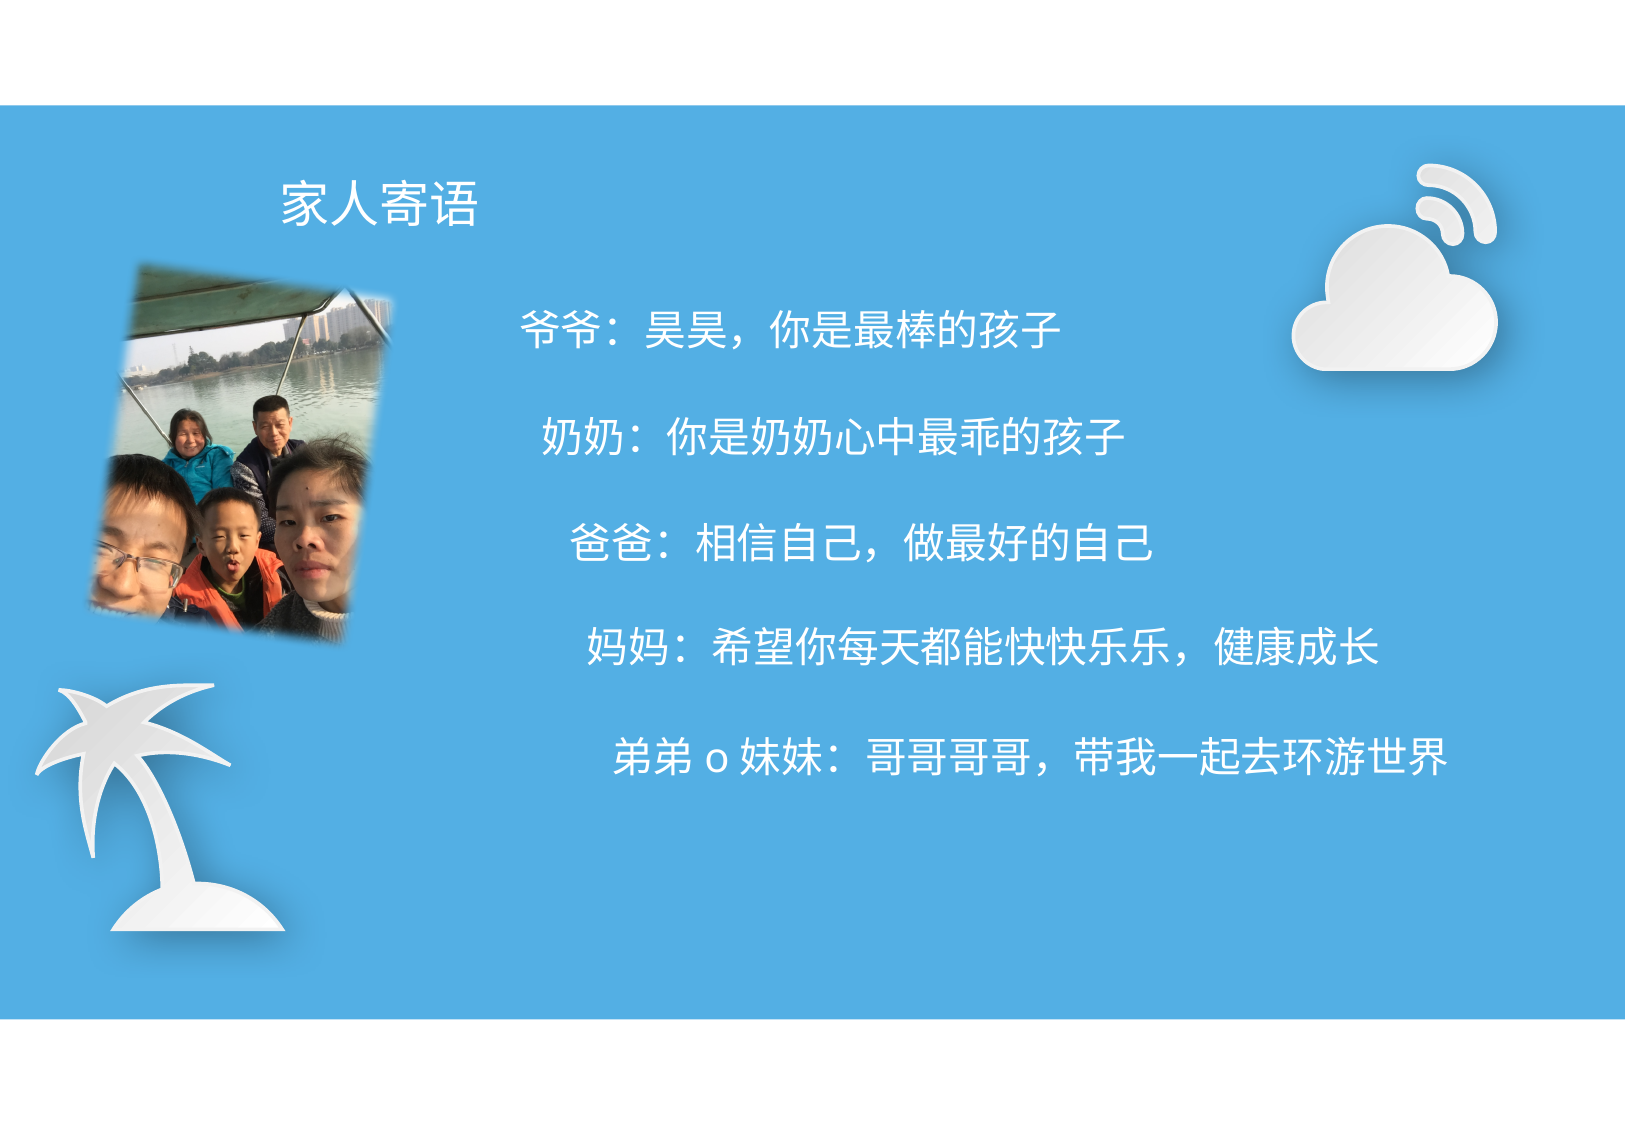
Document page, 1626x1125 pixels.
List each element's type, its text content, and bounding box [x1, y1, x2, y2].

text_box 妈妈：希望你每天都能快快乐乐，健康成长 [571, 613, 1395, 678]
text_box [35, 684, 285, 931]
text_box 奶奶：你是奶奶心中最乖的孩子 [526, 402, 1174, 468]
text_box 弟弟o妹妹：哥哥哥哥，带我一起去环游世界 [596, 723, 1470, 789]
text_box 家人寄语 [264, 165, 501, 241]
text_box 爸爸：相信自己，做最好的自己 [555, 509, 1240, 625]
picture [55, 272, 425, 635]
text_box 爷爷：昊昊，你是最棒的孩子 [504, 296, 1107, 362]
text_box [0, 104, 1625, 1020]
text_box [1292, 224, 1498, 371]
text_box [1417, 164, 1497, 244]
text_box [1416, 197, 1464, 246]
